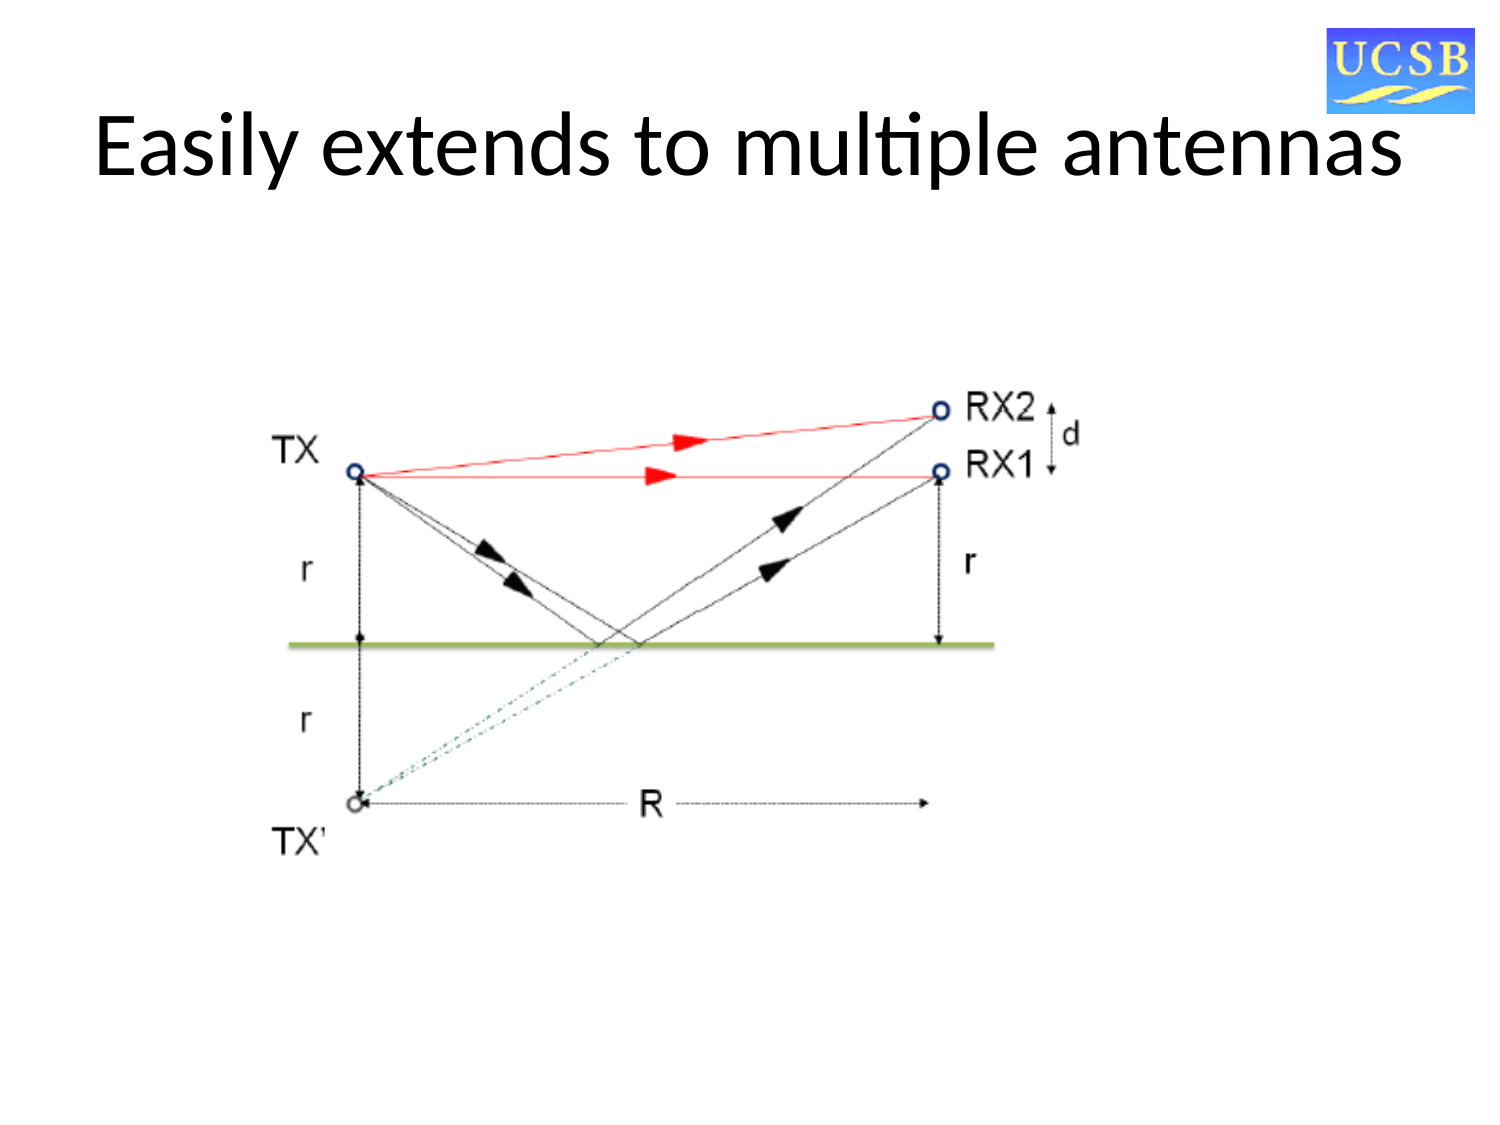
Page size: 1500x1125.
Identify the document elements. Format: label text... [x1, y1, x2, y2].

title Easily extends to multiple antennas [75, 45, 1425, 233]
picture [262, 388, 1085, 871]
title Link budget [1326, 28, 1475, 114]
